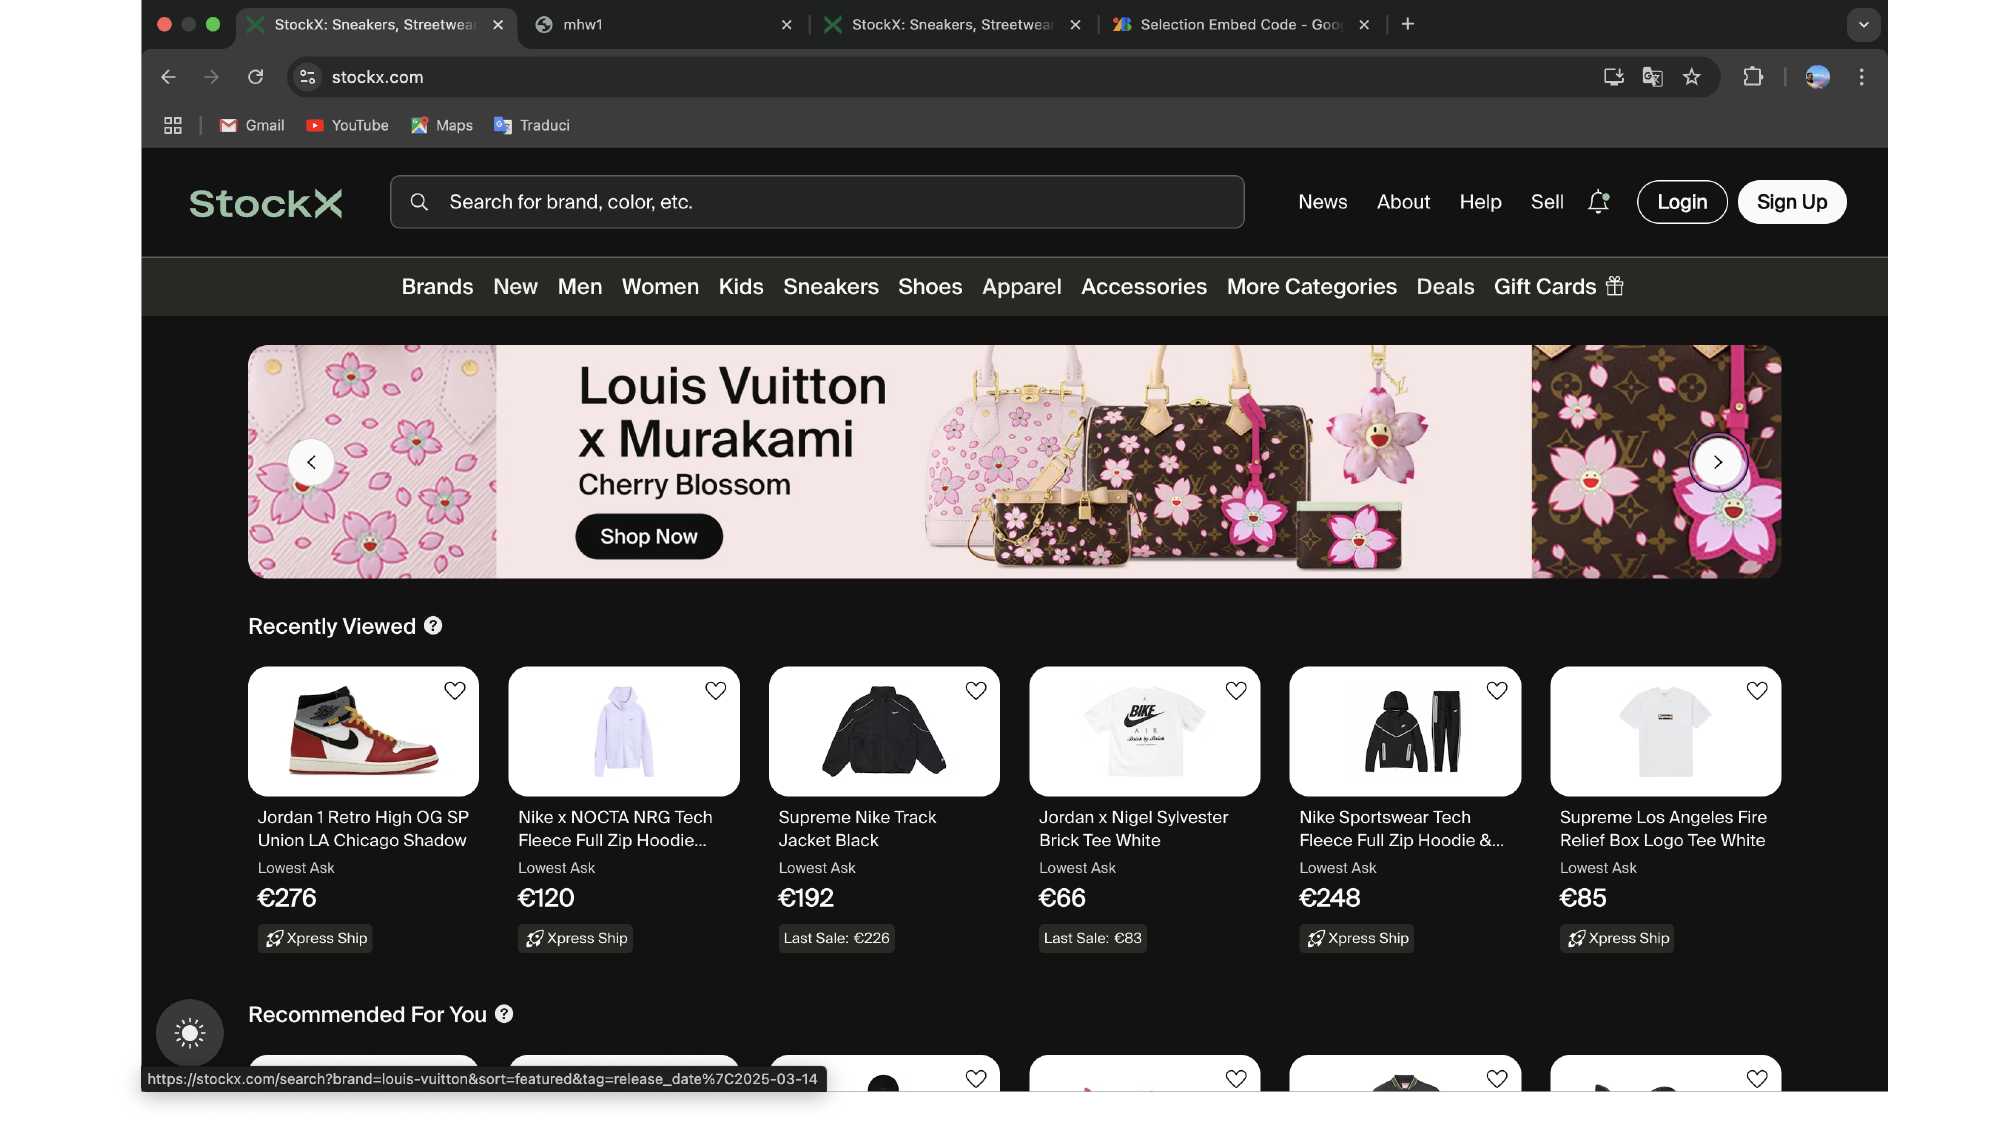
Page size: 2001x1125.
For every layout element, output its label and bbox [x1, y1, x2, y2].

picture [112, 0, 1888, 1125]
